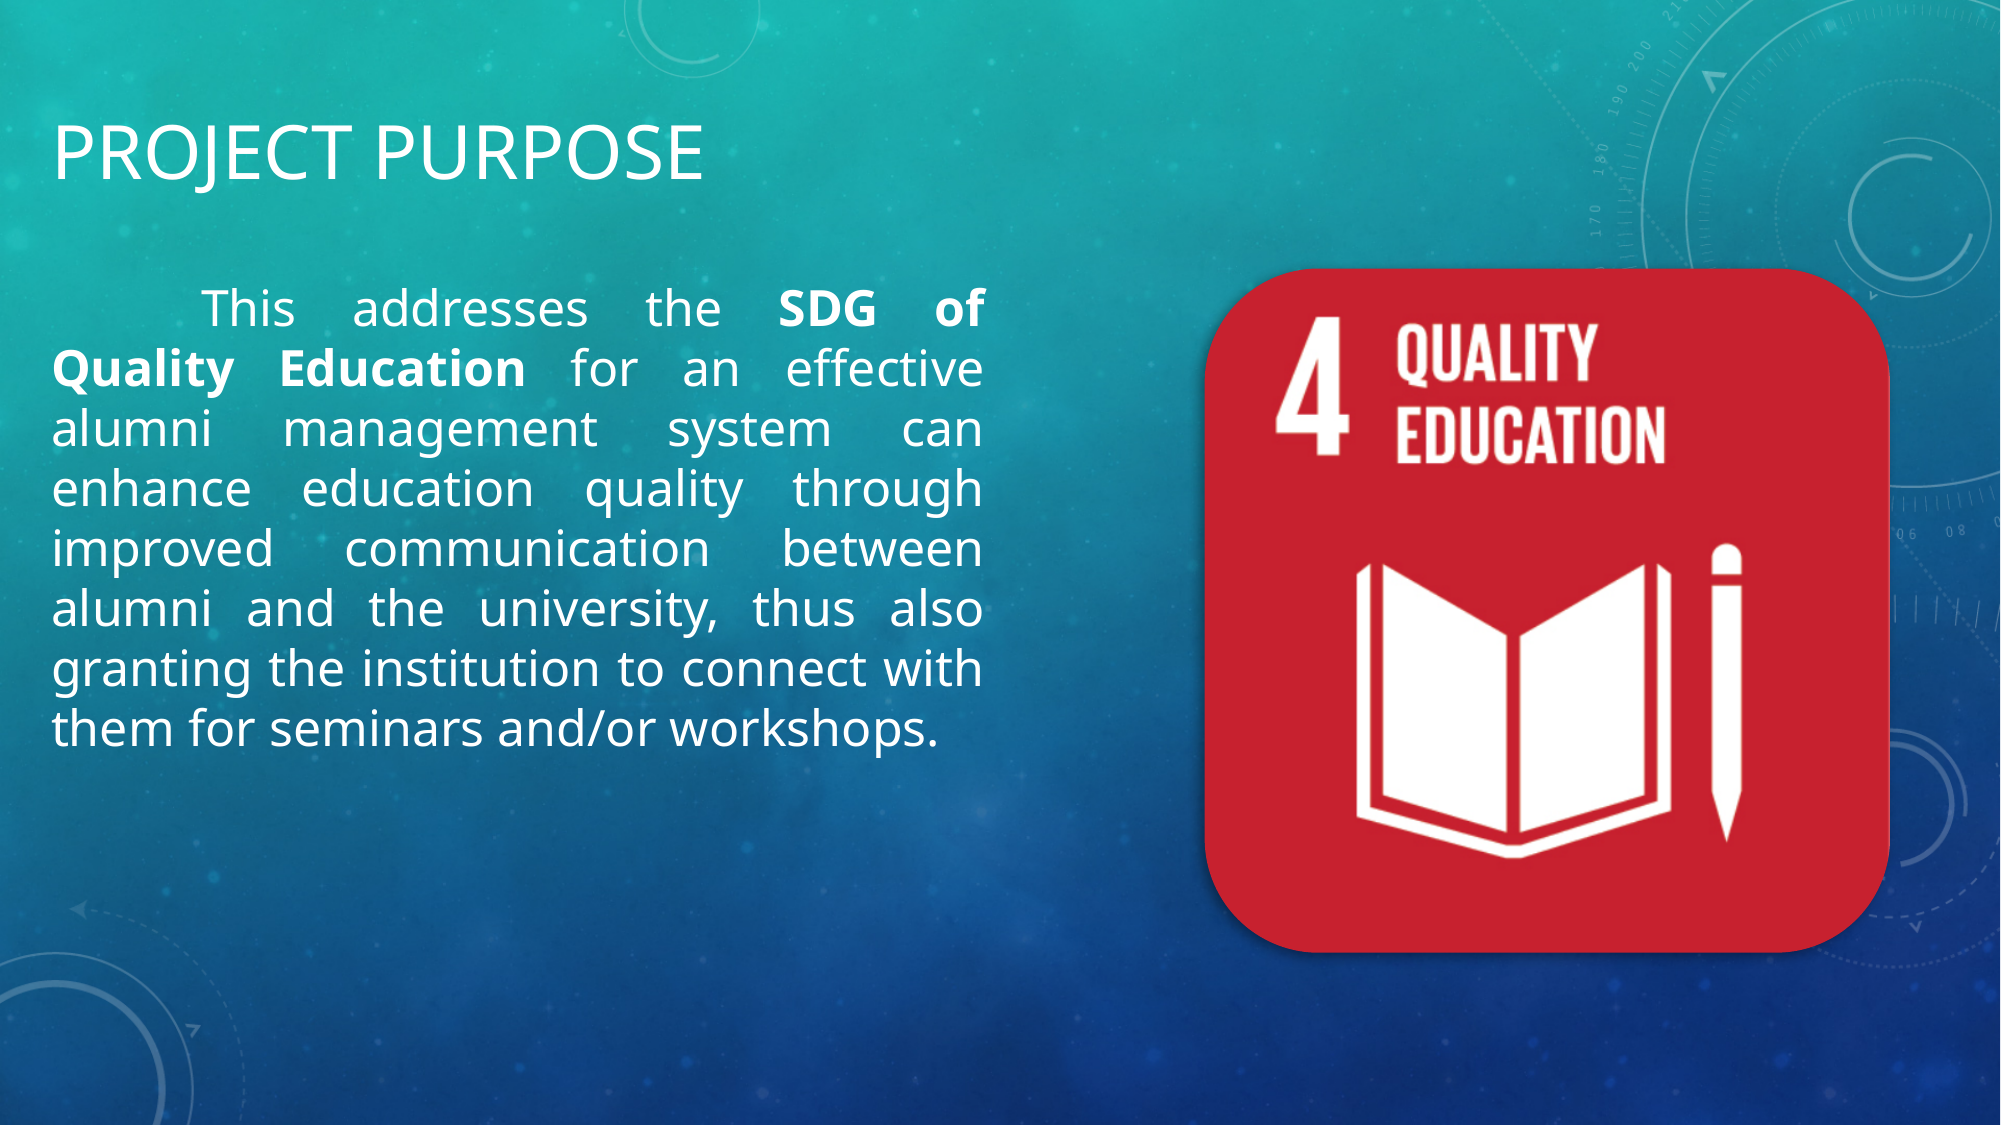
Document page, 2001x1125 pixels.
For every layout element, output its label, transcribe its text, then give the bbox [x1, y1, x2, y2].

title Project Purpose [35, 29, 1204, 269]
text_box [1204, 29, 1757, 268]
list This addresses the SDG of Quality Education for an effective alumni management system can enhance education quality through improved communication between alumni and the university, thus also granting the institution to connect with them for seminars and/or workshops. [35, 268, 1000, 1077]
picture [0, 0, 2001, 1125]
